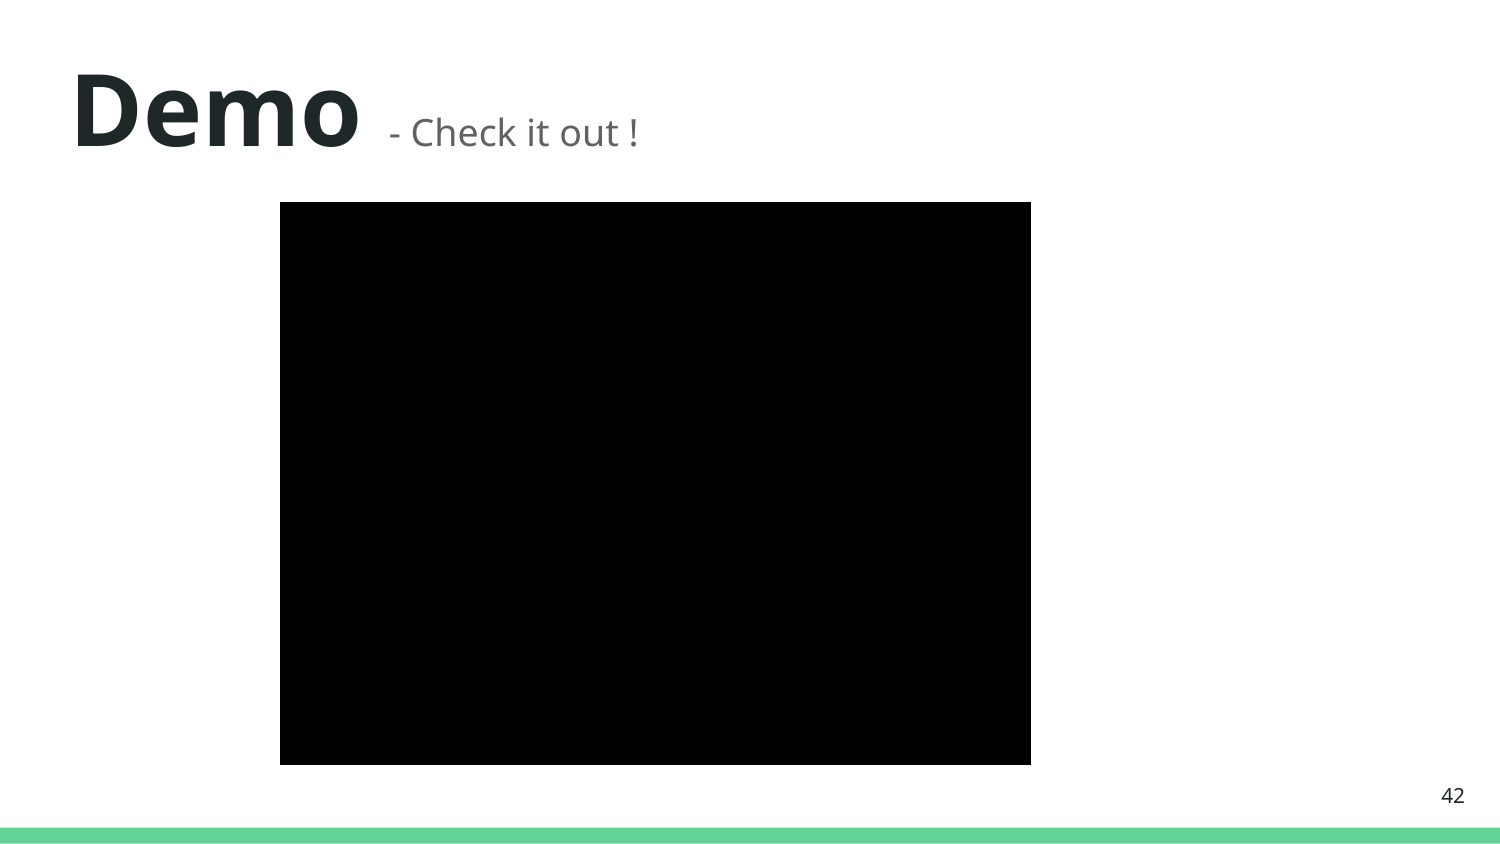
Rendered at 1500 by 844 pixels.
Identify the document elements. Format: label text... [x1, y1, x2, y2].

picture [279, 202, 1031, 766]
title Demo - Check it out ! [51, 38, 658, 175]
slide_number 42 [1389, 764, 1480, 830]
